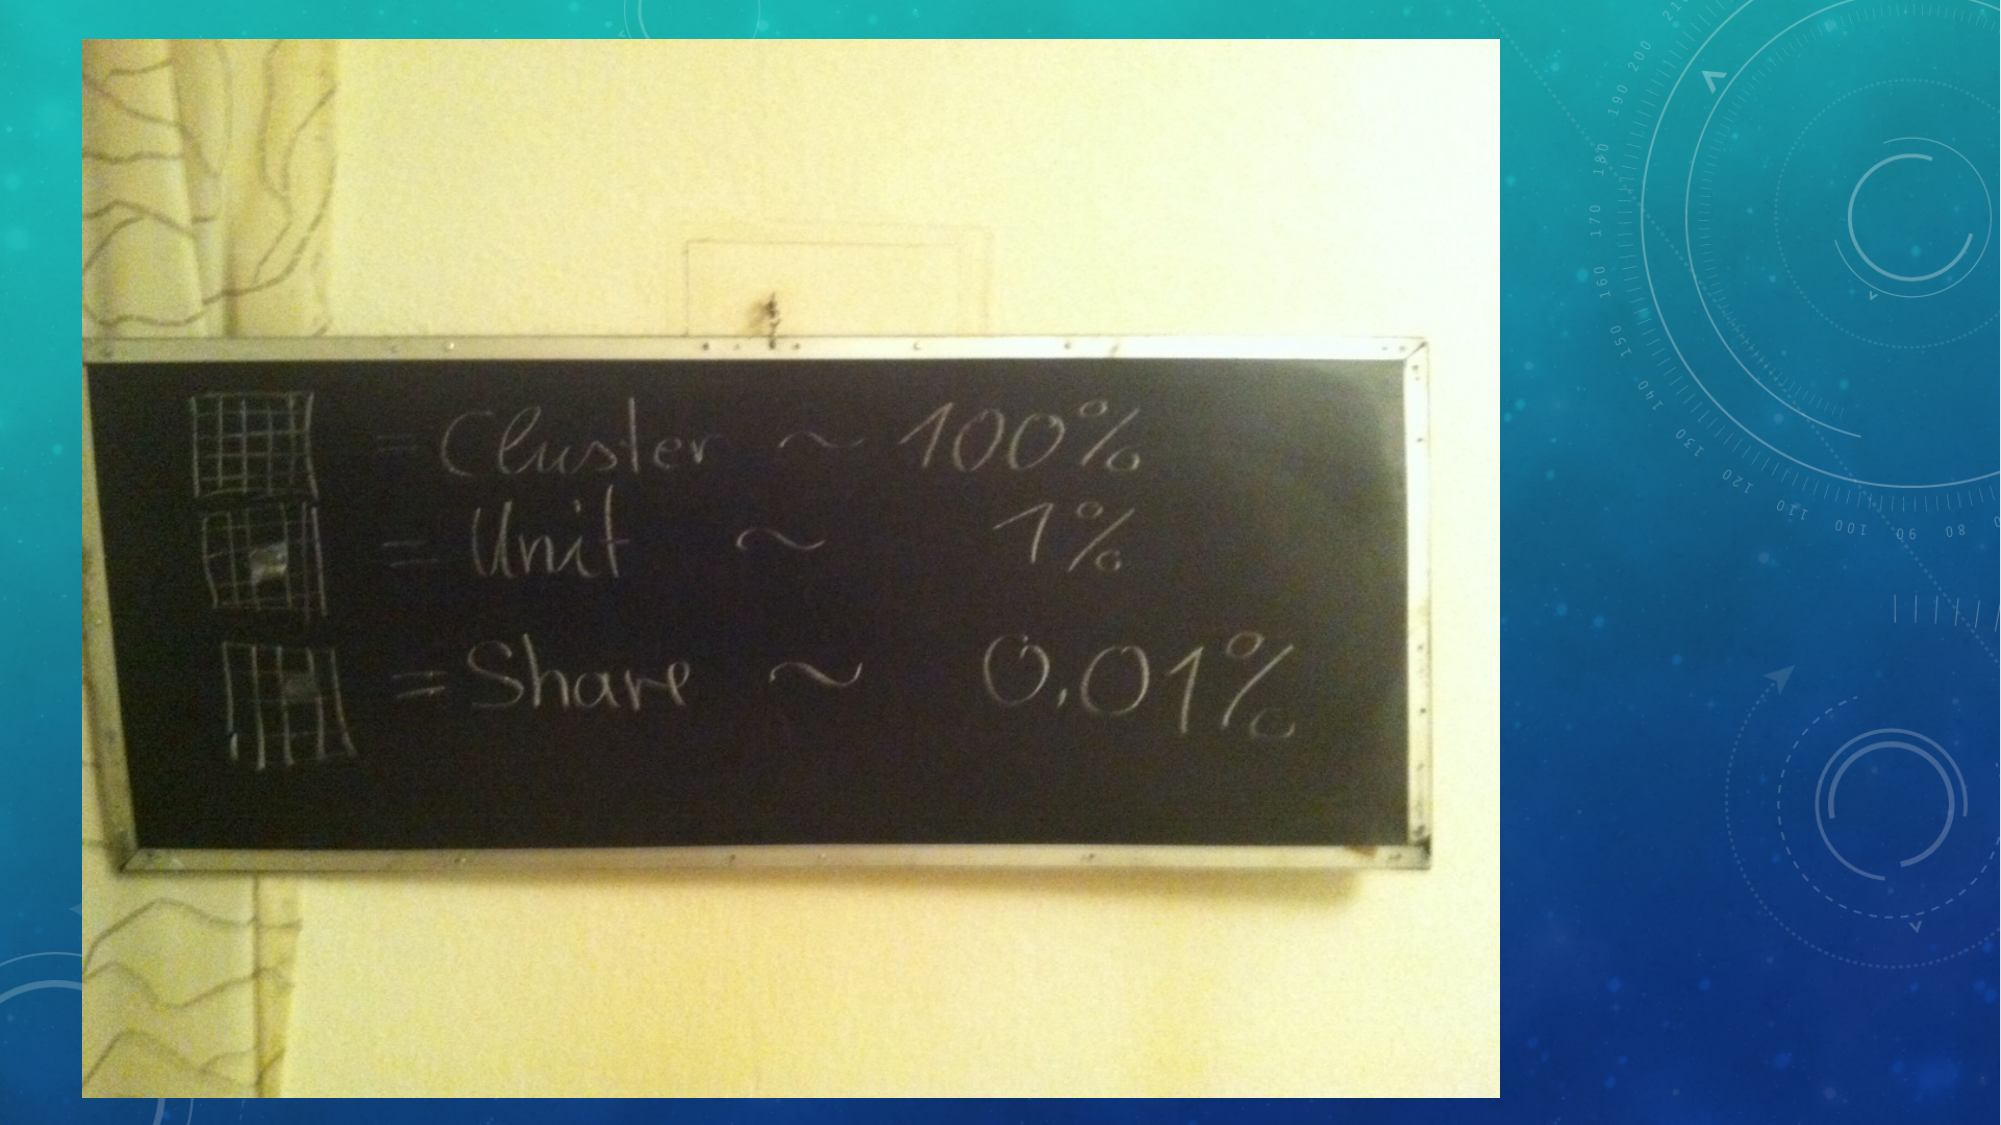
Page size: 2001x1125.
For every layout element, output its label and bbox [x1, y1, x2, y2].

picture [0, 0, 2001, 1125]
list [82, 39, 1501, 1099]
